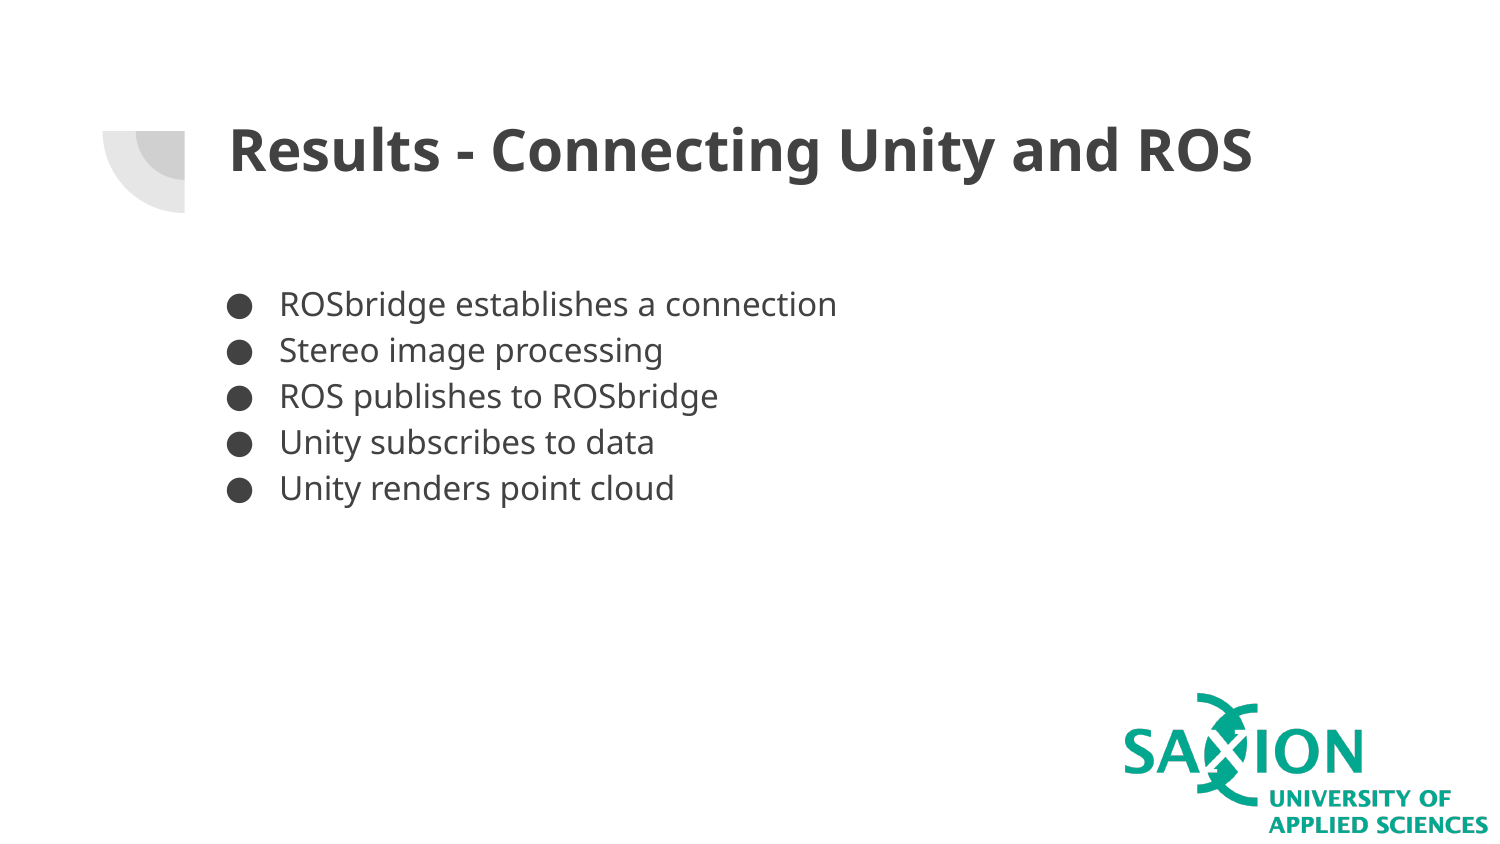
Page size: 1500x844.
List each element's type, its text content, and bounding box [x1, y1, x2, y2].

title Results - Connecting Unity and ROS [213, 98, 1368, 263]
picture [1123, 691, 1500, 844]
list ROSbridge establishes a connection Stereo image processing ROS publishes to ROSbridge Unity subscribes to data Unity renders point cloud [189, 262, 930, 575]
